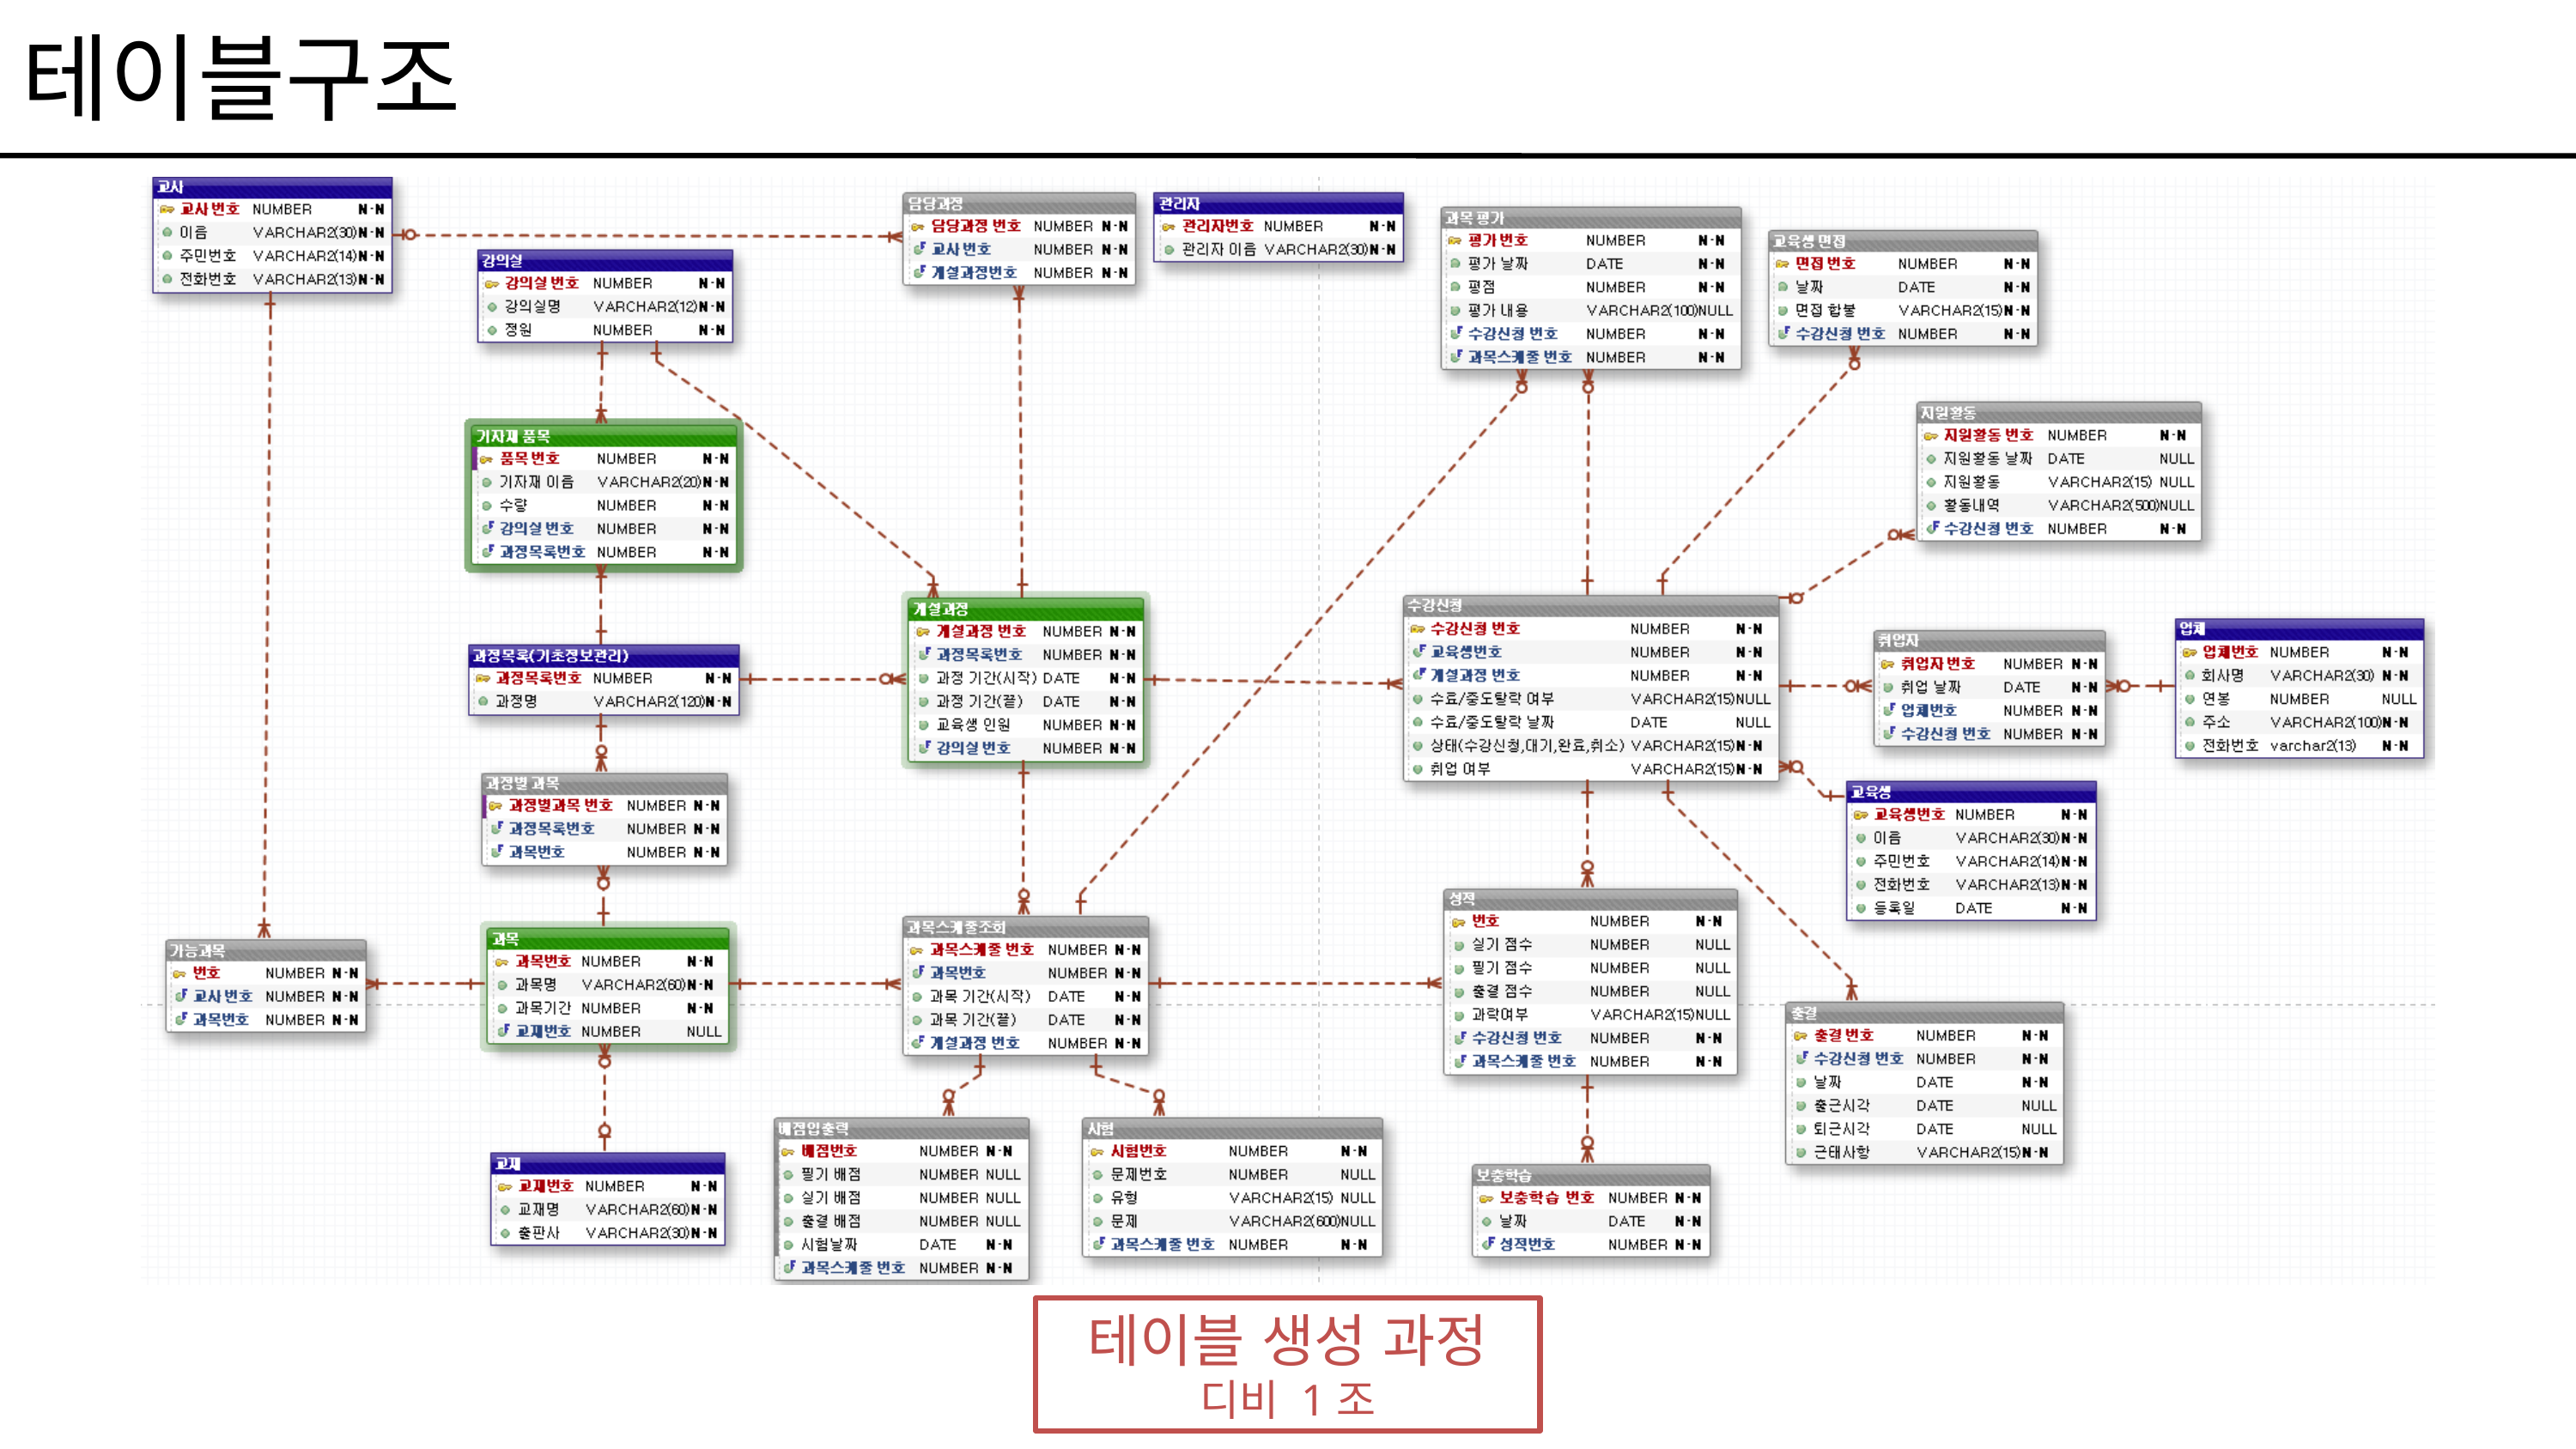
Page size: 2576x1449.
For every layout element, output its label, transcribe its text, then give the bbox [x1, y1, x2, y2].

picture [141, 177, 2435, 1286]
text_box 테이블구조 [0, 0, 483, 150]
text_box 테이블 생성 과정 디비 1조 [1036, 1298, 1540, 1431]
